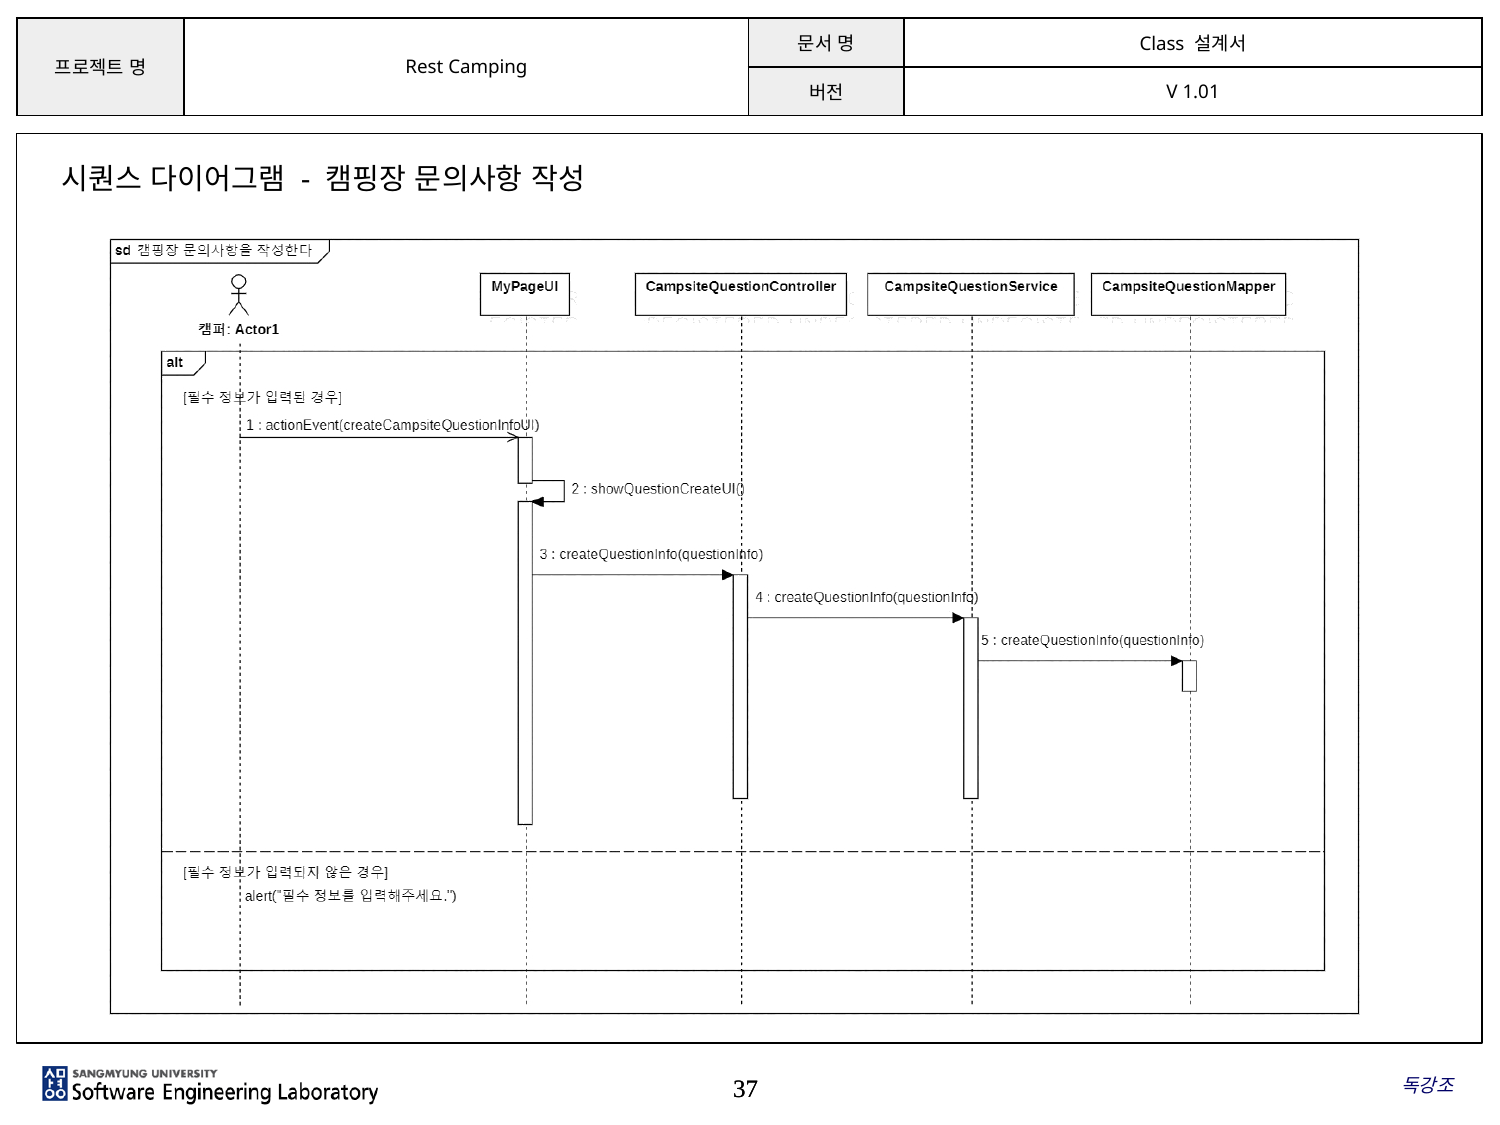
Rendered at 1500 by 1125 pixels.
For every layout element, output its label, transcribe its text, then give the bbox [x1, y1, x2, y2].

footer 독강조 [994, 1060, 1454, 1110]
text_box 시퀀스 다이어그램 - 캠핑장 문의사항 작성 [46, 152, 601, 203]
picture [99, 228, 1401, 1023]
picture [42, 1066, 382, 1106]
